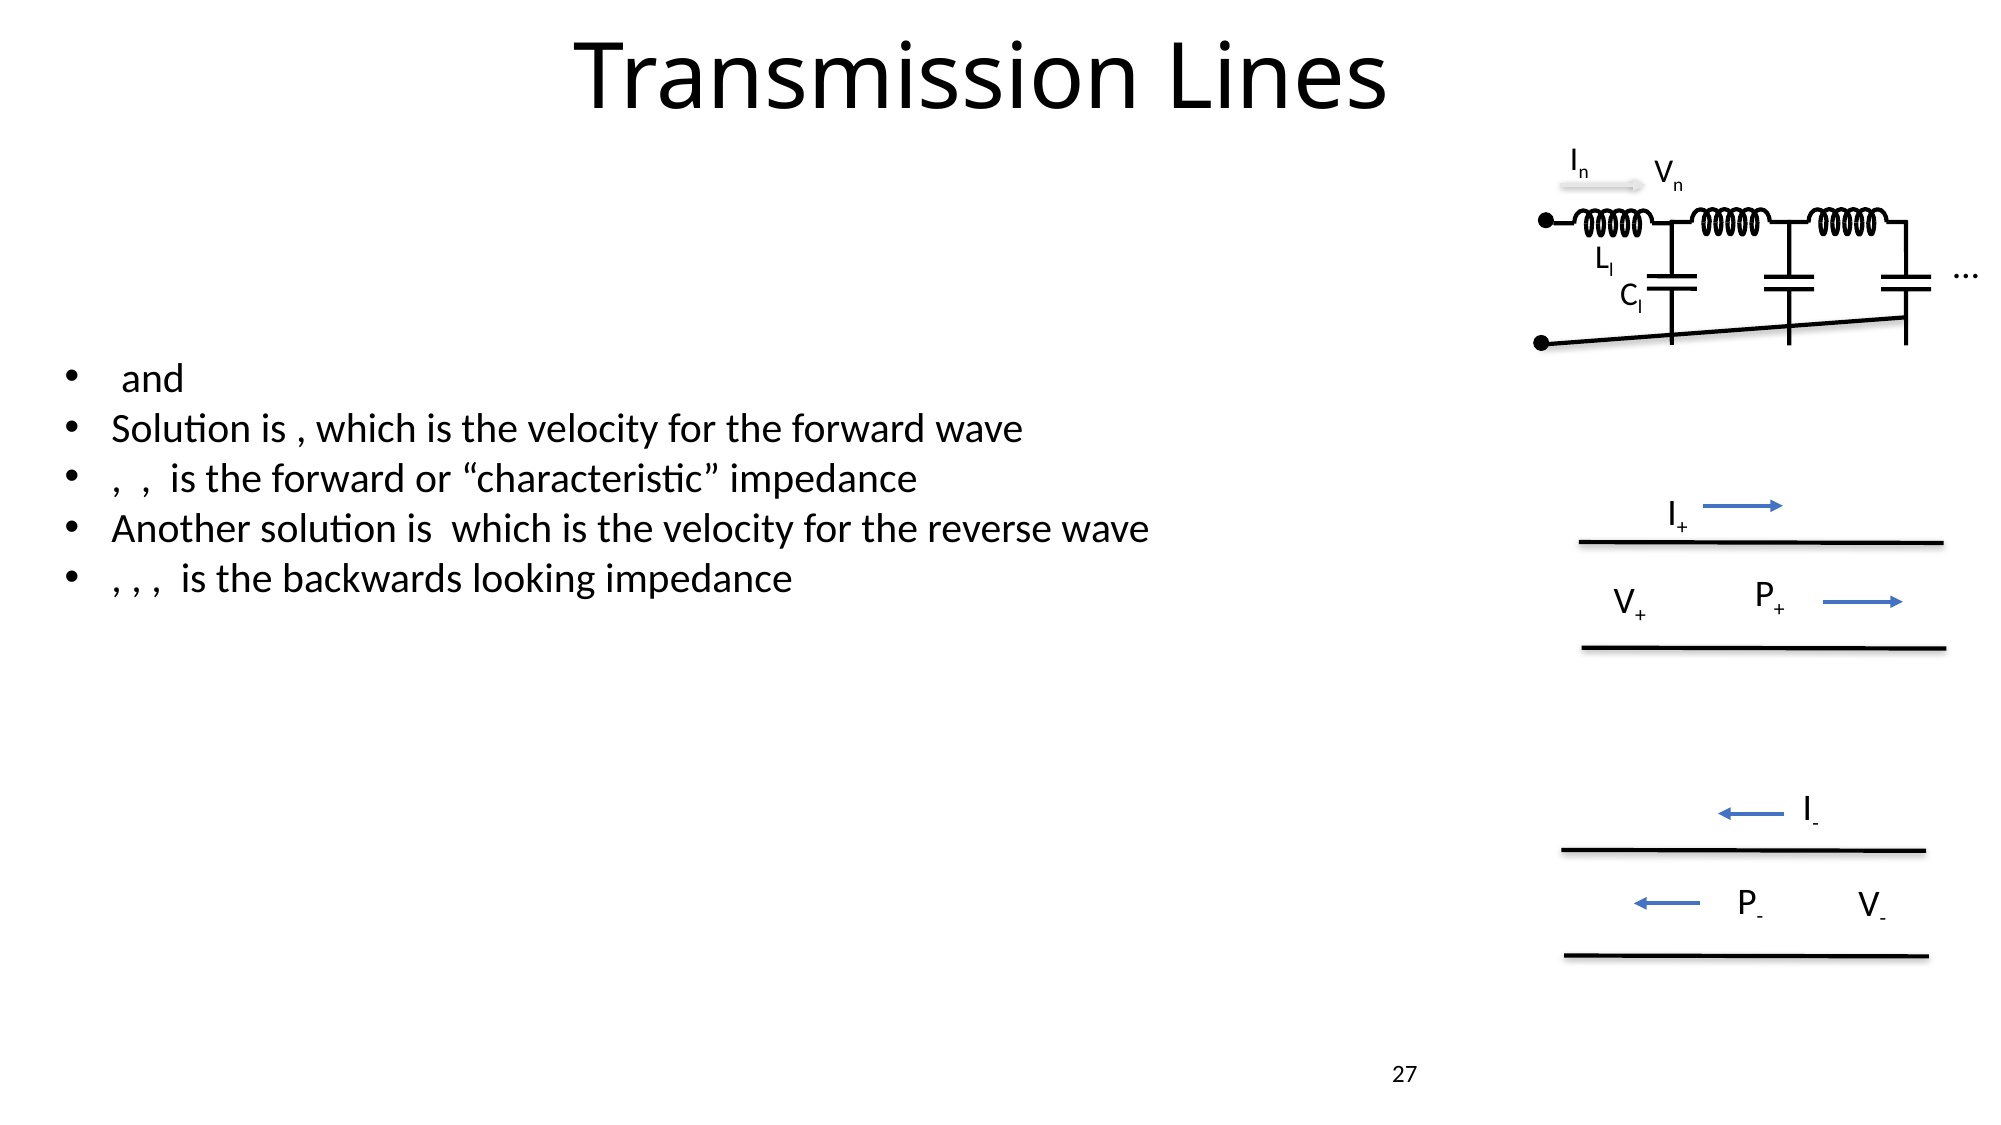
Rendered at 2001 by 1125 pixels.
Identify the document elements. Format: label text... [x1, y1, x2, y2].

text_box Transmission Lines [33, 16, 1931, 127]
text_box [1533, 129, 1987, 351]
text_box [1561, 775, 1929, 957]
slide_number 27 [1074, 738, 1425, 1125]
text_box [1578, 480, 1947, 649]
